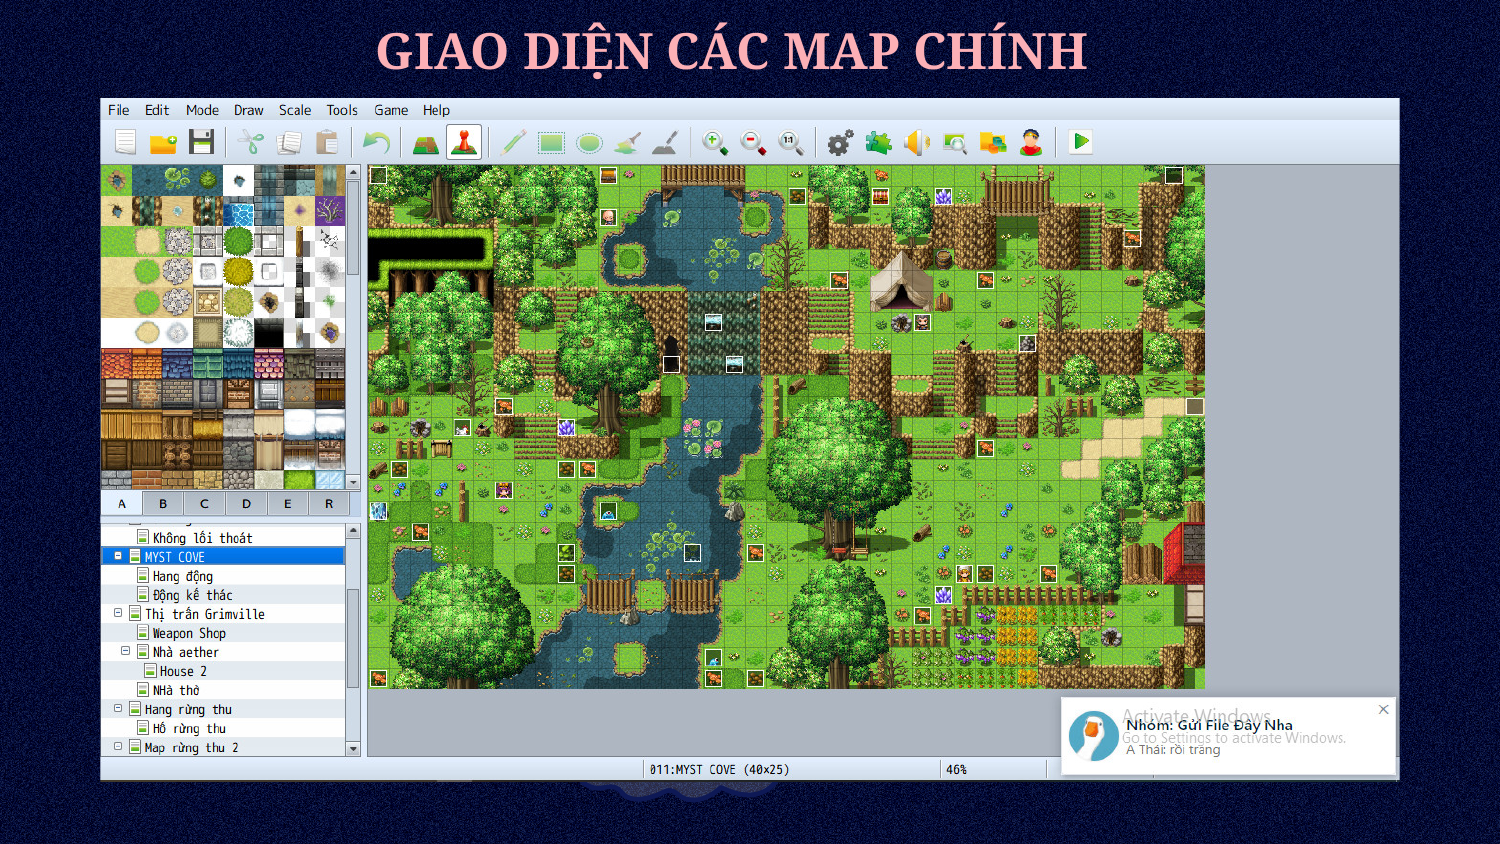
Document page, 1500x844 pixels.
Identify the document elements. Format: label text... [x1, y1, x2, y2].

text_box GIAO DIỆN CÁC MAP CHÍNH [100, 2, 1364, 97]
picture [0, 0, 1500, 844]
title [678, 790, 712, 797]
title [624, 790, 660, 796]
